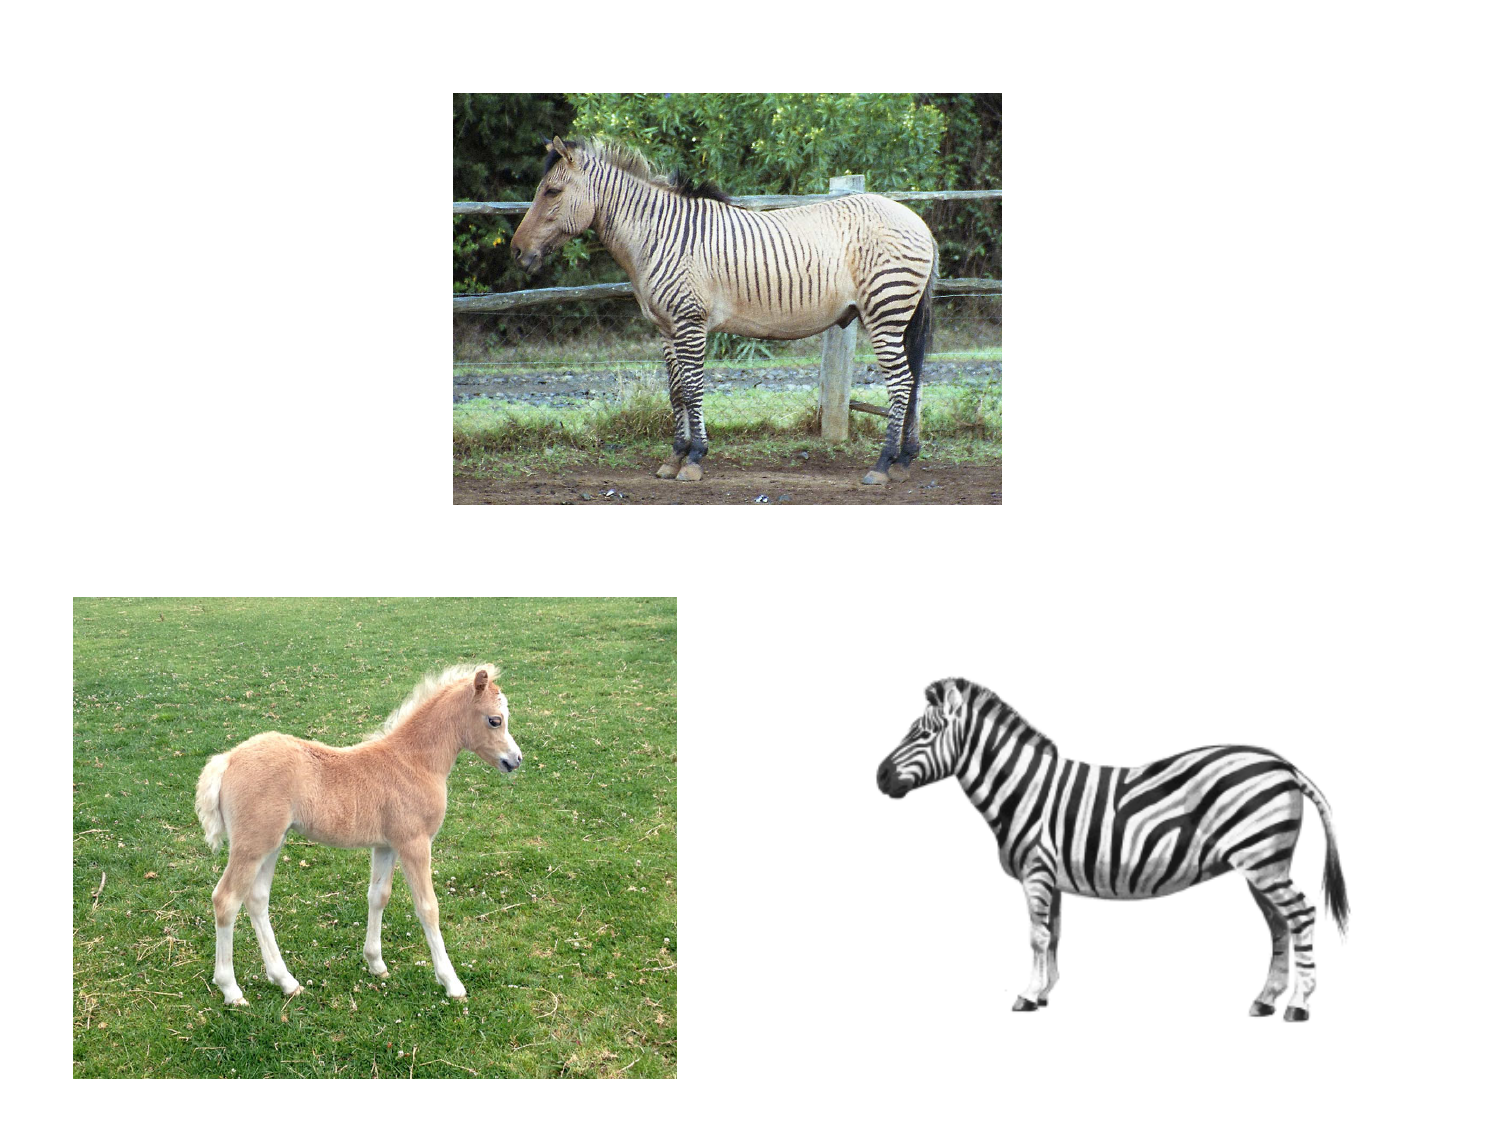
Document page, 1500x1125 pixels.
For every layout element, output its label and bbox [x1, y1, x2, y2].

picture [868, 643, 1396, 1055]
picture [453, 93, 1002, 506]
picture [72, 596, 677, 1079]
